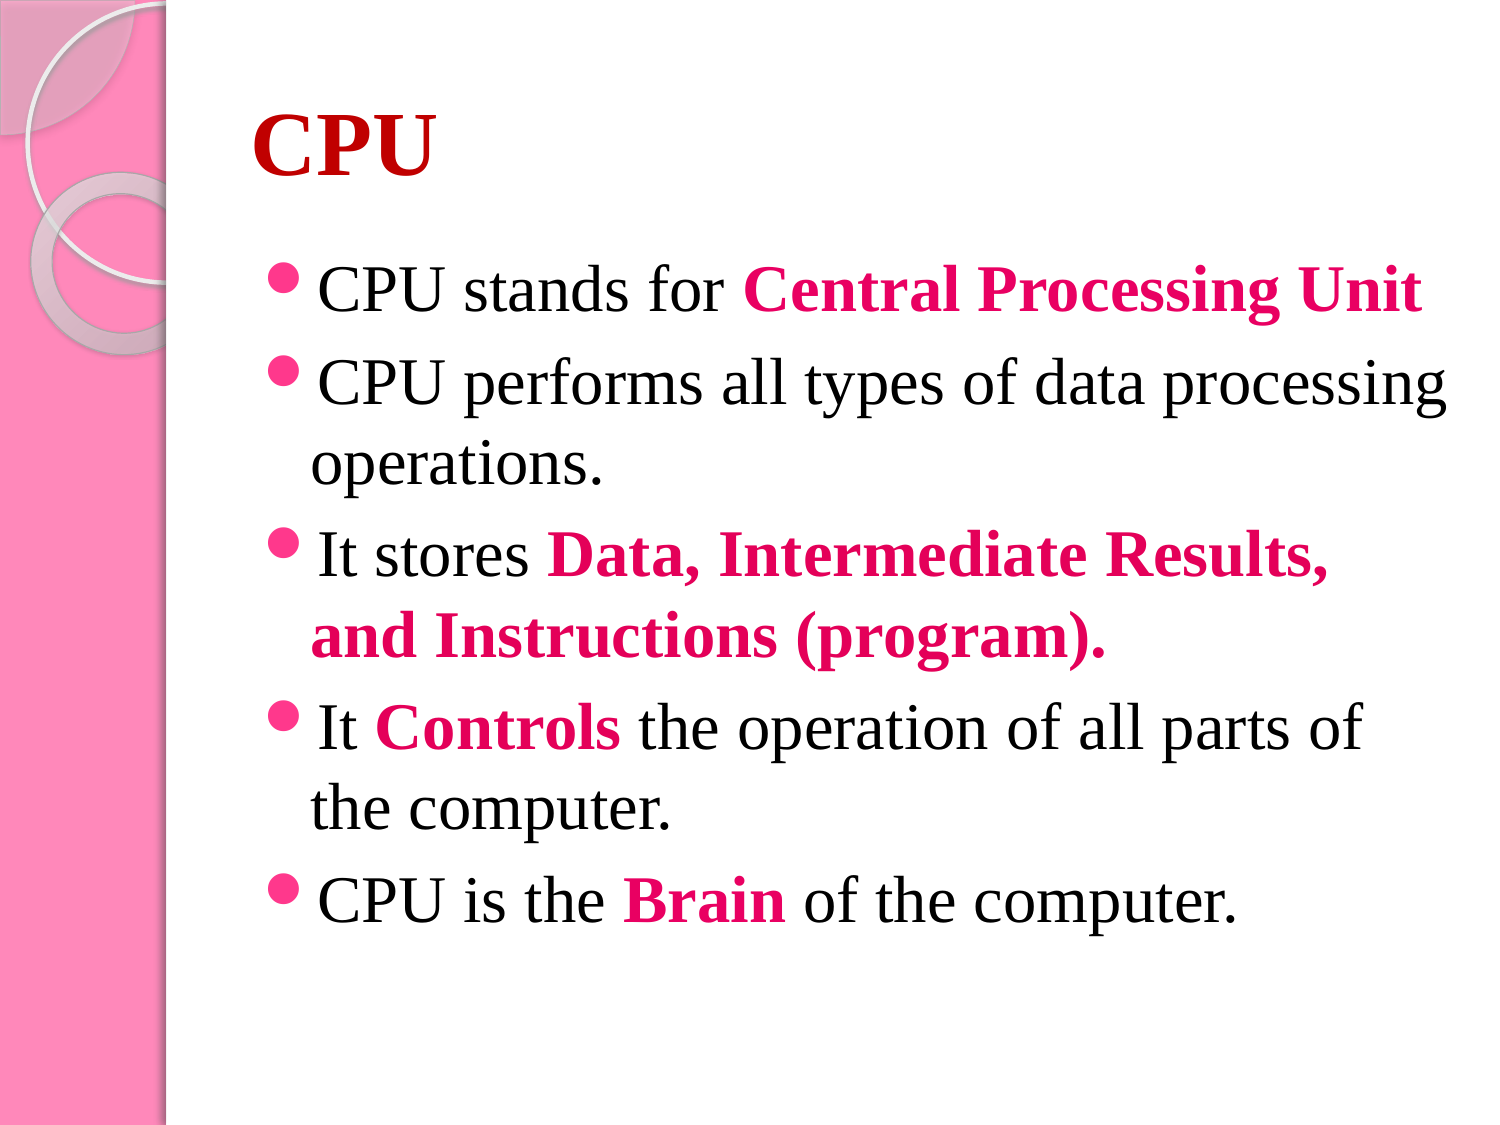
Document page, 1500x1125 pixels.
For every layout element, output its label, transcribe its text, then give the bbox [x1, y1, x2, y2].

list CPU stands for Central Processing Unit CPU performs all types of data processing operations. It stores Data, Intermediate Results, and Instructions (program). It Controls the operation of all parts of the computer. CPU is the Brain of the computer. [235, 237, 1466, 1025]
title CPU [235, 45, 1466, 233]
